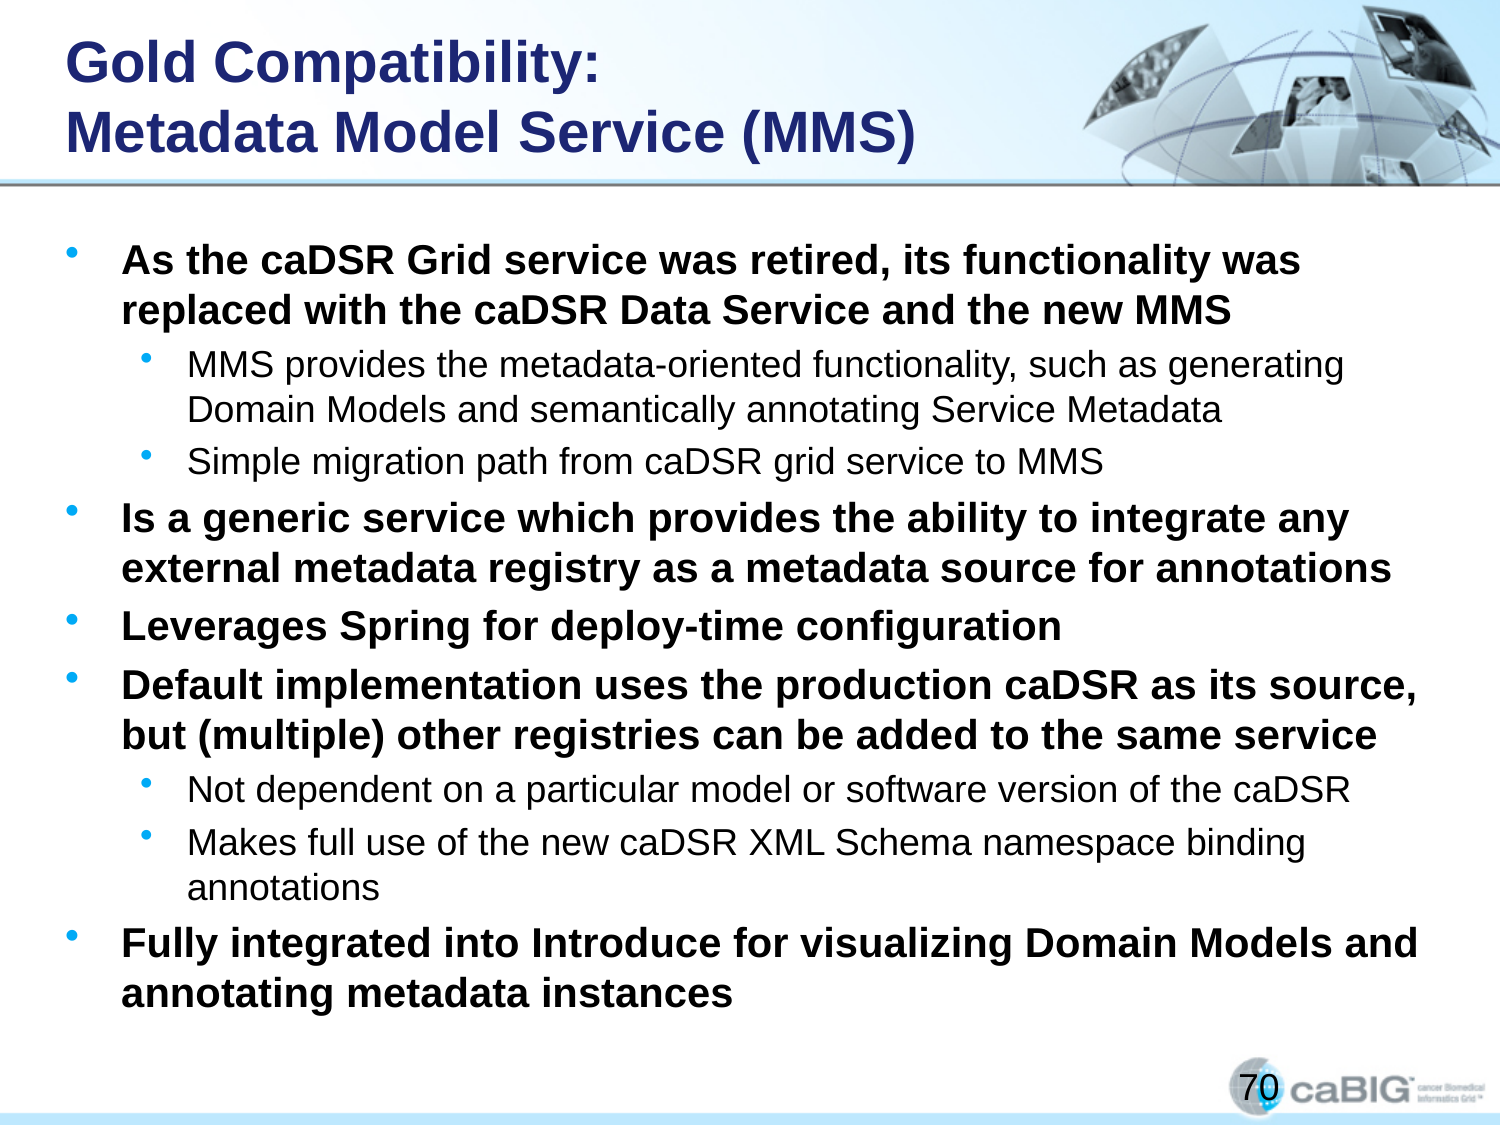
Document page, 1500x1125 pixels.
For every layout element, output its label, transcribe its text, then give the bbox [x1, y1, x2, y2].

picture [0, 0, 1500, 1125]
list As the caDSR Grid service was retired, its functionality was replaced with the caDSR Data Service and the new MMS MMS provides the metadata-oriented functionality, such as generating Domain Models and semantically annotating Service Metadata Simple migration path from caDSR grid service to MMS Is a generic service which provides the ability to integrate any external metadata registry as a metadata source for annotations Leverages Spring for deploy-time configuration Default implementation uses the production caDSR as its source, but (multiple) other registries can be added to the same service Not dependent on a particular model or software version of the caDSR Makes full use of the new caDSR XML Schema namespace binding annotations Fully integrated into Introduce for visualizing Domain Models and annotating metadata instances [49, 224, 1438, 1038]
title Gold Compatibility: Metadata Model Service (MMS) [49, 0, 1176, 188]
